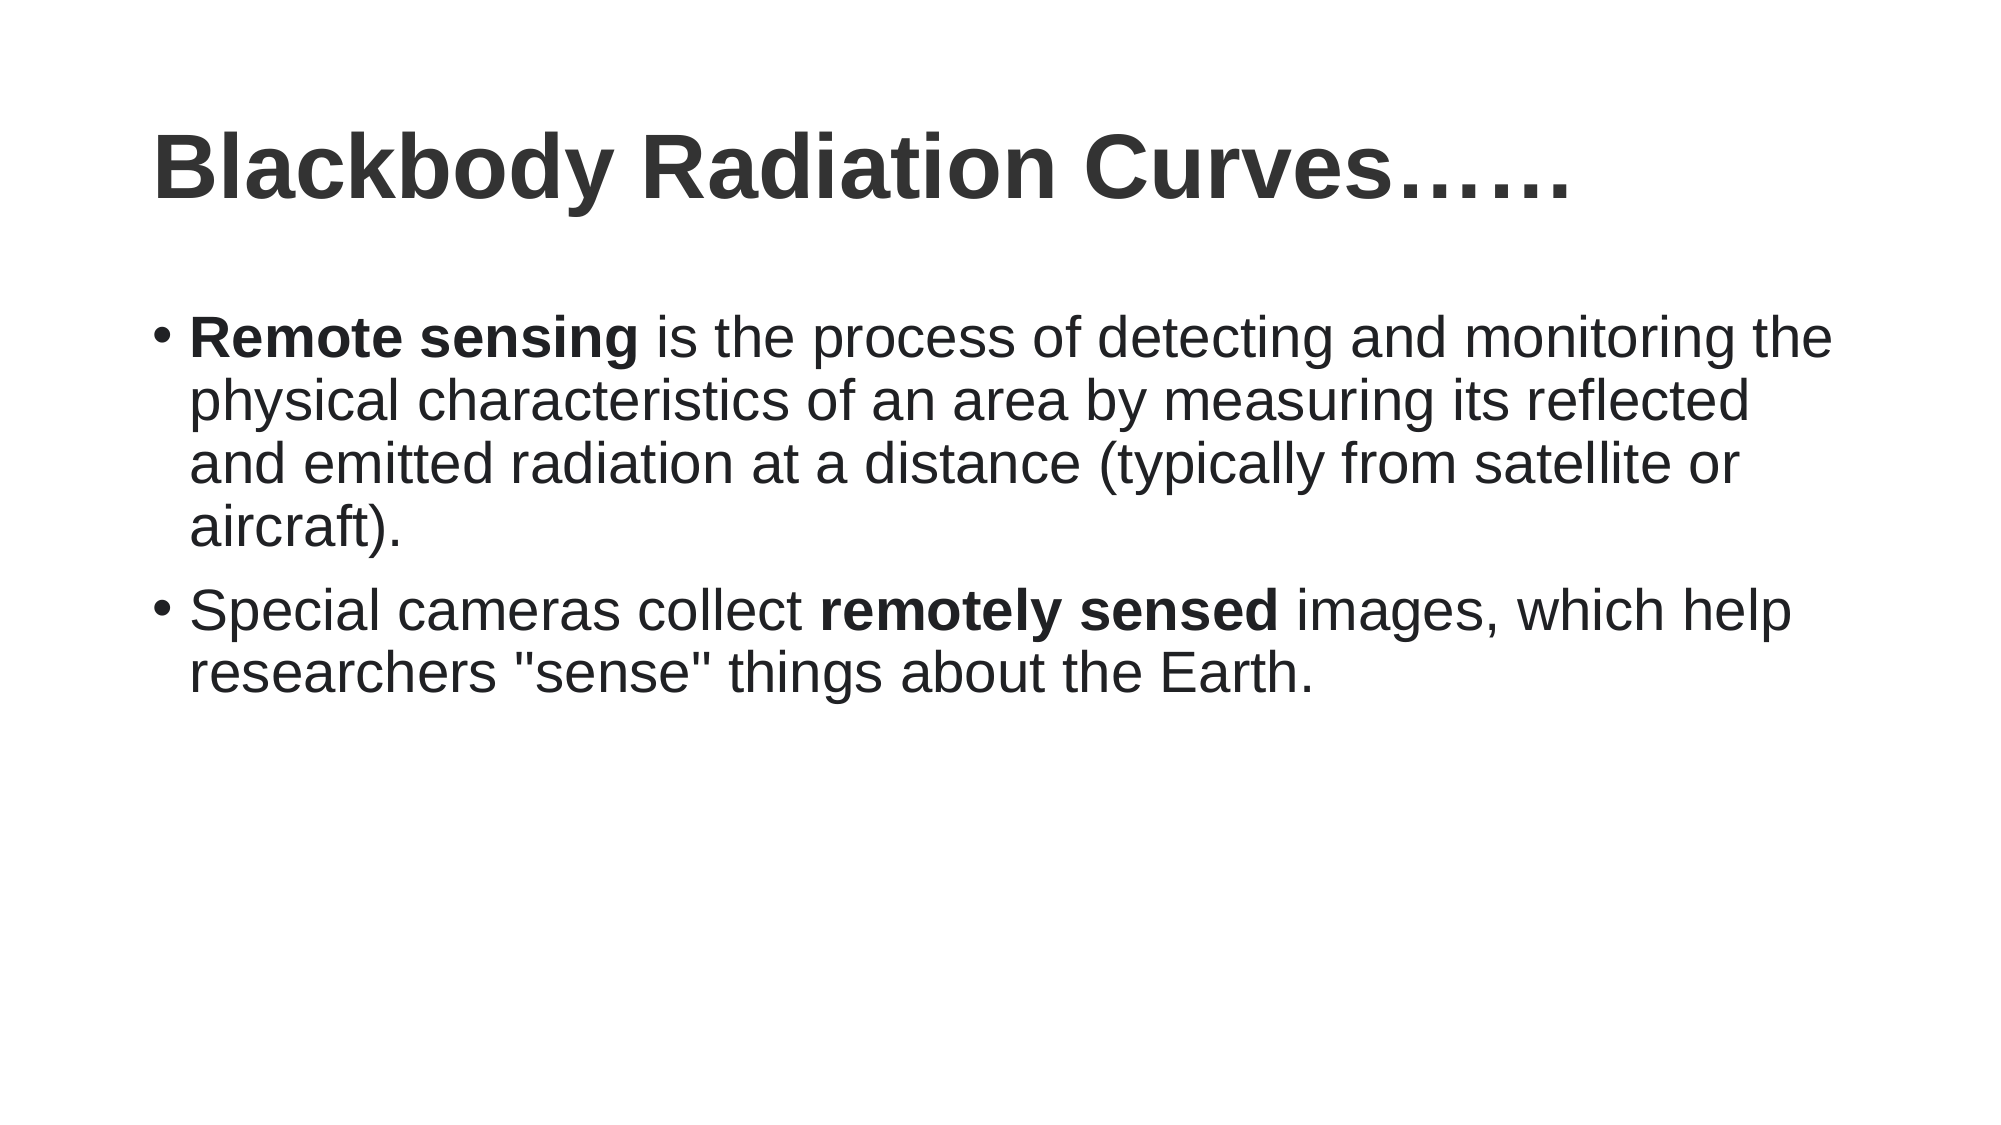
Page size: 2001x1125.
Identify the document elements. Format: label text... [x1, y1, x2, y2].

list Remote sensing is the process of detecting and monitoring the physical characteristics of an area by measuring its reflected and emitted radiation at a distance (typically from satellite or aircraft). Special cameras collect remotely sensed images, which help researchers "sense" things about the Earth. [137, 299, 1863, 1014]
title Blackbody Radiation Curves…… [137, 59, 1863, 278]
